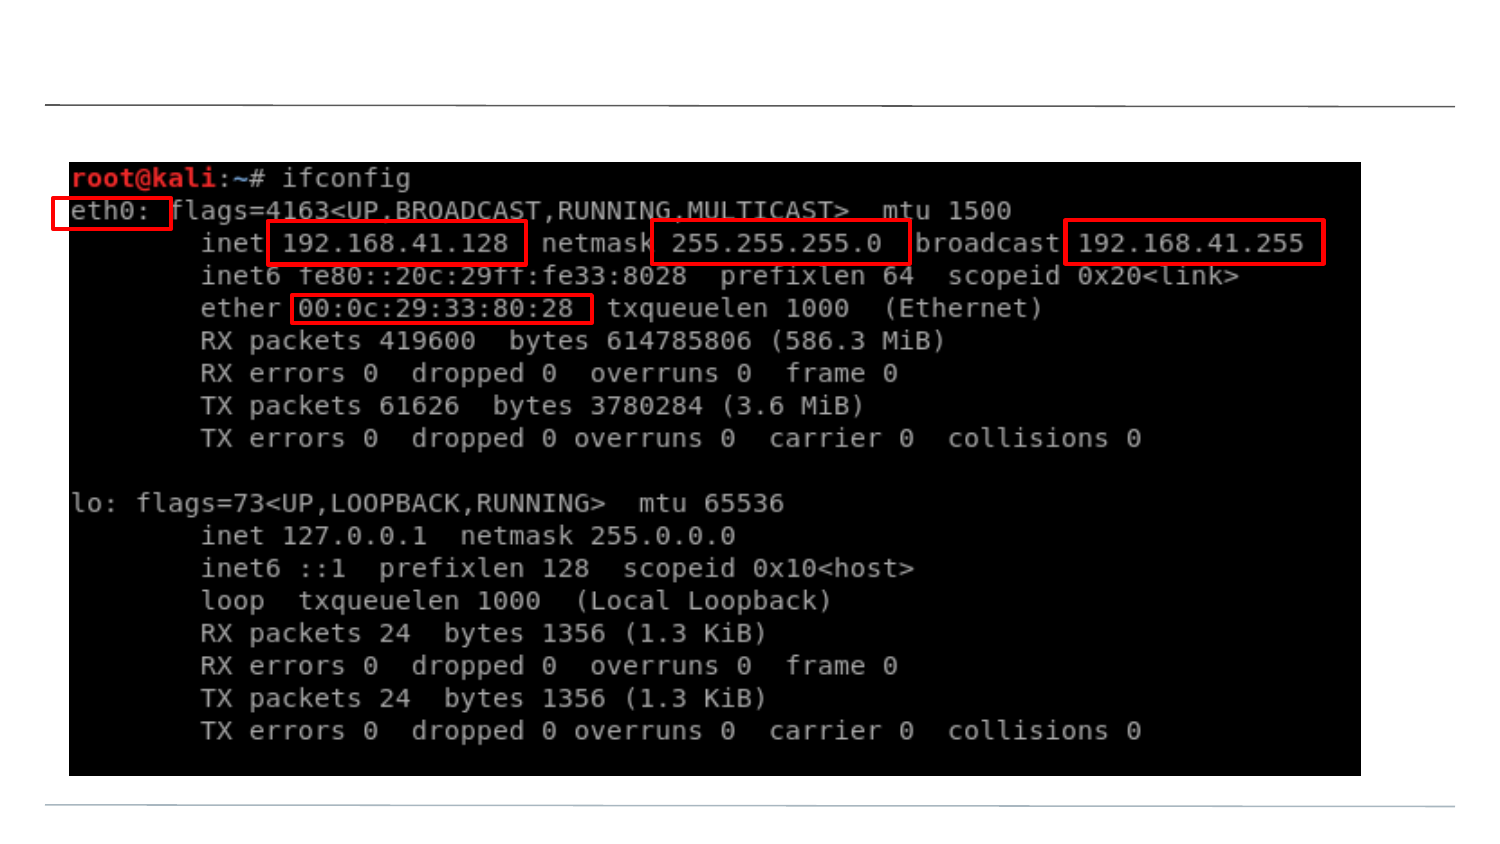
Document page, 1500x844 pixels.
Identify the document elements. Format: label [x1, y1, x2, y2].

text_box [51, 196, 64, 231]
picture [69, 162, 1362, 776]
